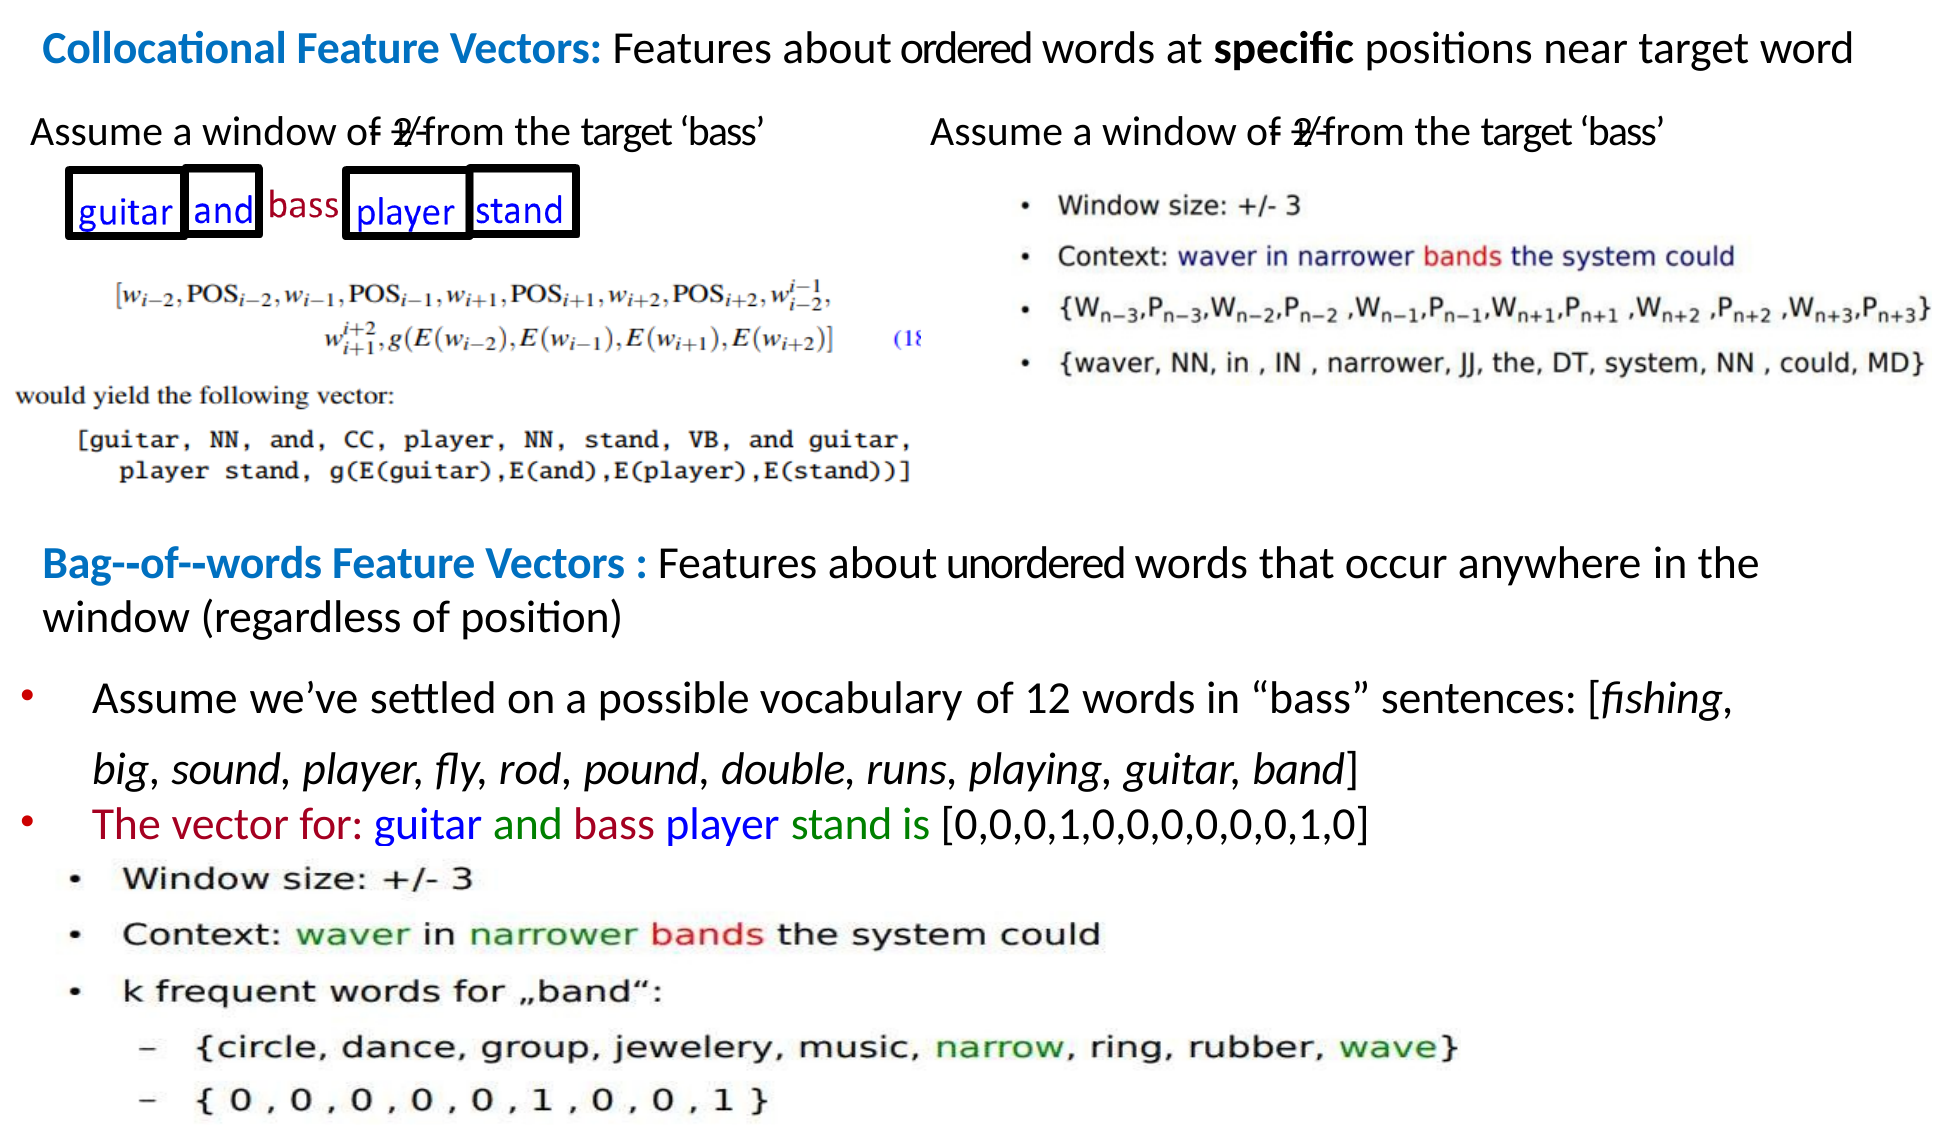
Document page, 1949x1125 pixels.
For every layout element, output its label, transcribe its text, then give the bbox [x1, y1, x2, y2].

text_box Collocational Feature Vectors: Features about ordered words at specific positions near target word Bag-­‐of-­‐words Feature Vectors : Features about unordered words that occur anywhere in the window (regardless of position) Assume we’ve settled on a possible vocabulary of 12 words in “bass” sentences: [fishing, big, sound, player, fly, rod, pound, double, runs, playing, guitar, band] The vector for: guitar and bass player stand is [0,0,0,1,0,0,0,0,0,0,1,0] [17, 222, 1896, 913]
text_box Assume a window of +/-­‐ 2 from the target ‘bass’ Assume a window of +/-­‐ 2 from the target ‘bass’ [30, 101, 1932, 222]
picture [1011, 182, 1933, 386]
text_box Collocational Feature Vectors: Features about ordered words at specific positions near target word Bag-­‐of-­‐words Feature Vectors : Features about unordered words that occur anywhere in the window (regardless of position) Assume we’ve settled on a possible vocabulary of 12 words in “bass” sentences: [fishing, big, sound, player, fly, rod, pound, double, runs, playing, guitar, band] The vector for: guitar and bass player stand is [0,0,0,1,0,0,0,0,0,0,1,0] [17, 0, 1896, 256]
picture [55, 846, 1462, 1125]
picture [0, 164, 922, 512]
